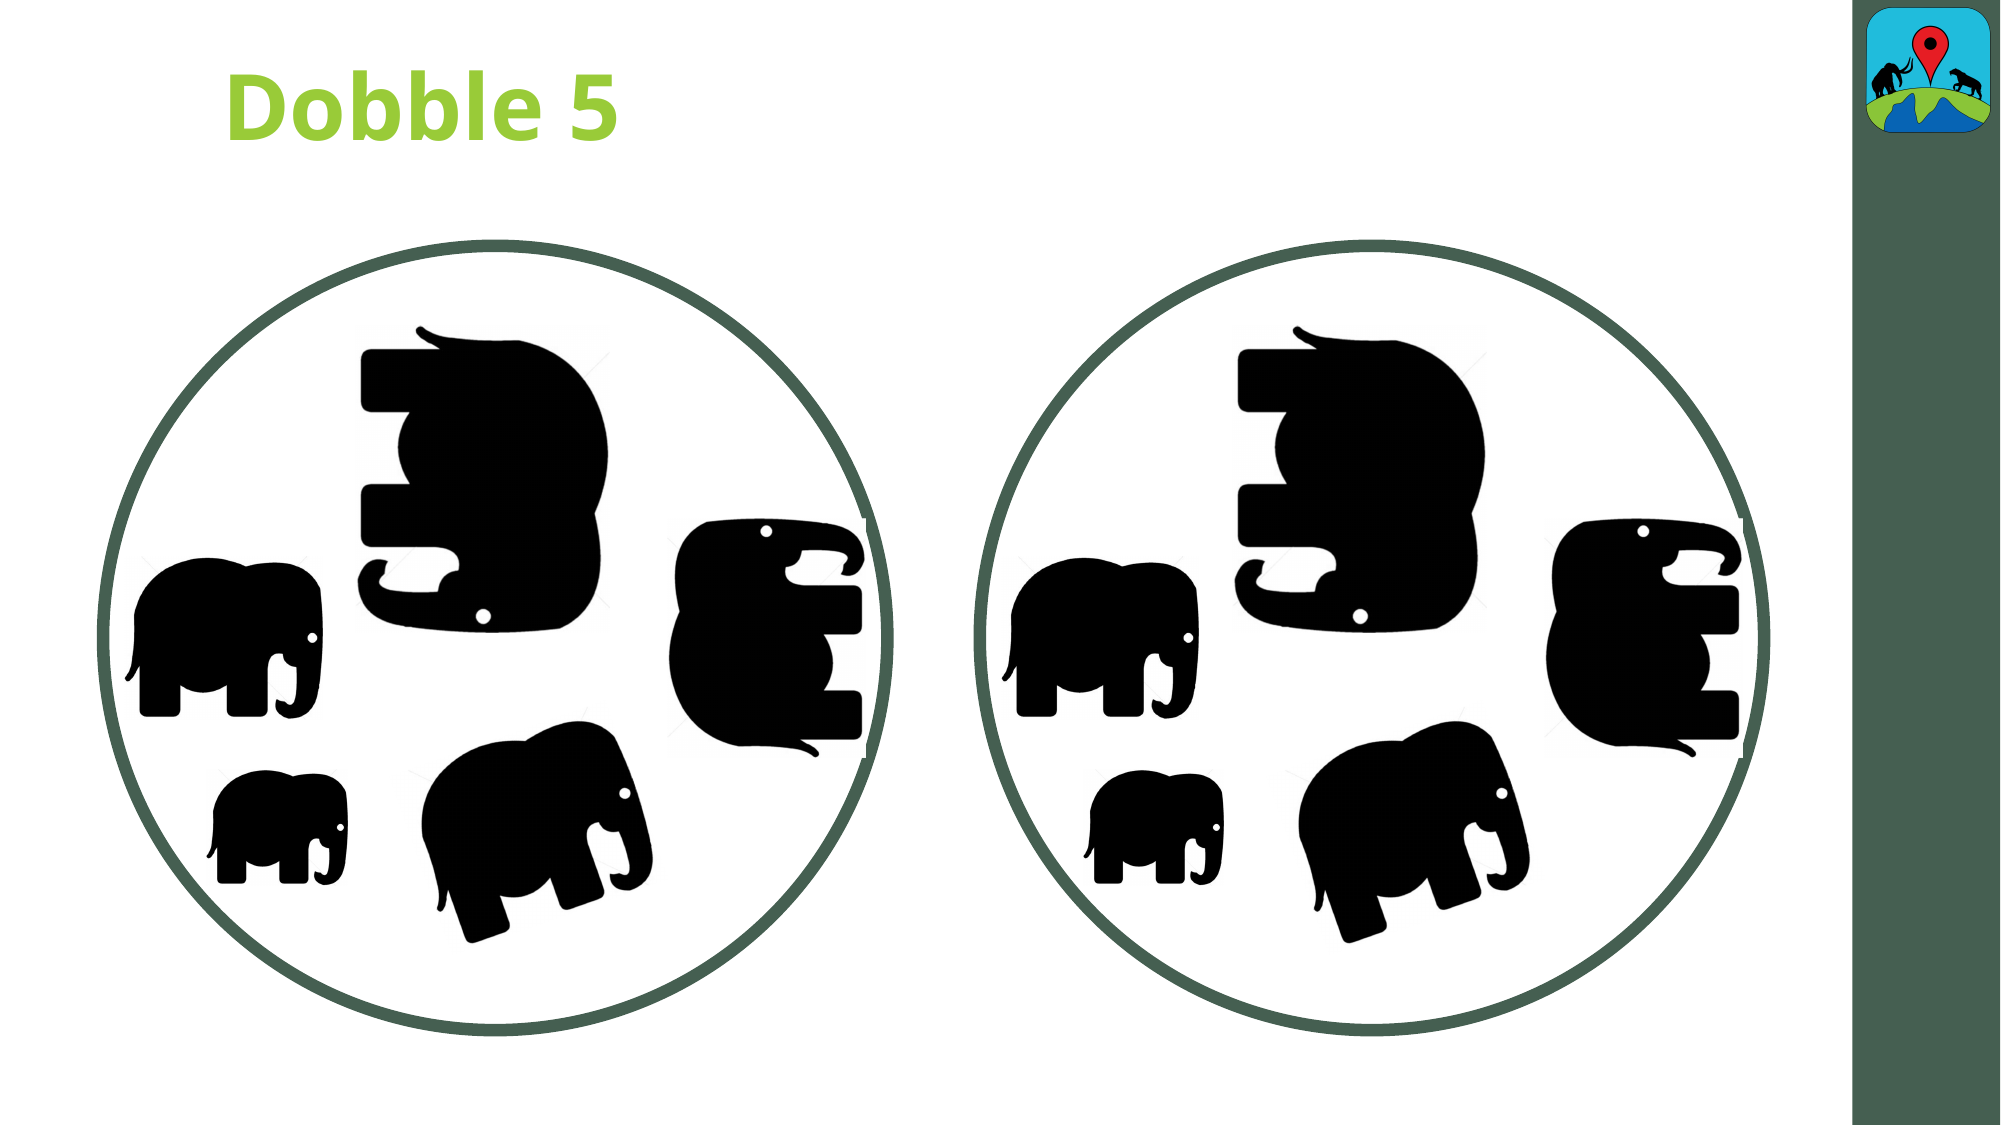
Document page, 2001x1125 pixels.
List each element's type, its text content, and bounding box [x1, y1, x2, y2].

picture [1001, 555, 1200, 720]
picture [206, 768, 348, 886]
picture [1267, 701, 1545, 954]
text_box [979, 245, 1751, 1031]
picture [124, 555, 323, 720]
picture [390, 701, 668, 954]
picture [647, 519, 887, 758]
title Dobble 5 [206, 43, 1797, 278]
picture [328, 326, 637, 633]
picture [1846, 0, 2000, 146]
picture [1083, 768, 1224, 886]
picture [1205, 326, 1514, 633]
text_box [103, 245, 875, 1031]
picture [1523, 519, 1764, 758]
